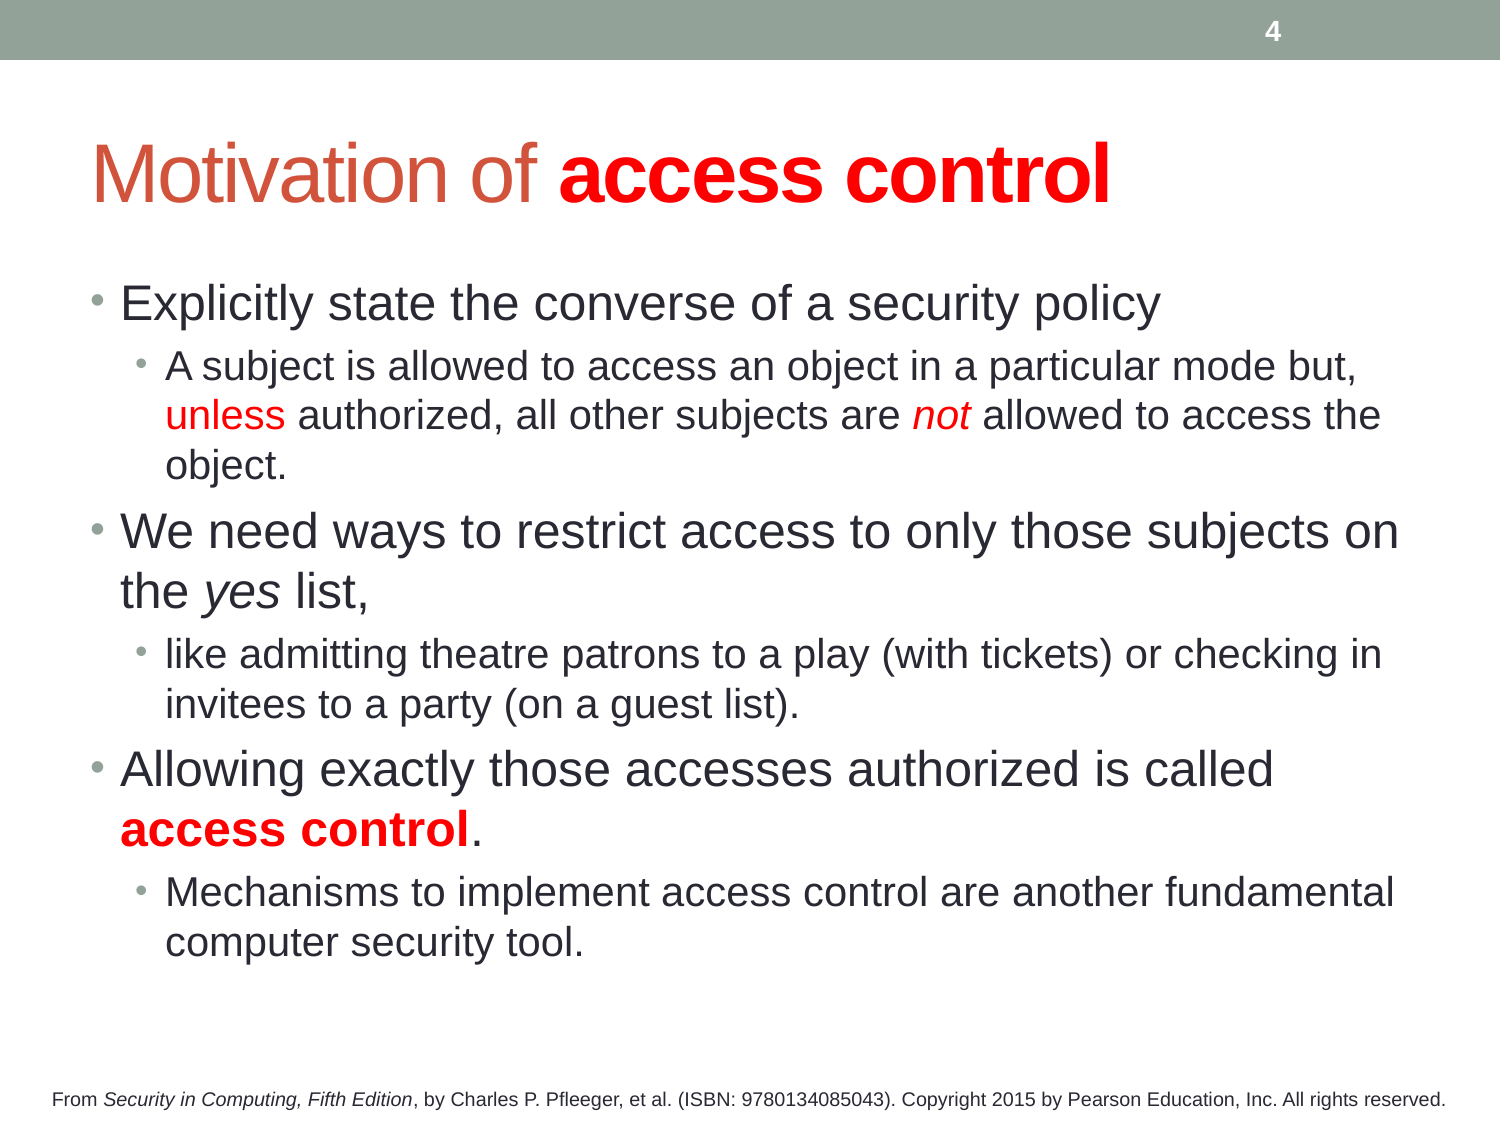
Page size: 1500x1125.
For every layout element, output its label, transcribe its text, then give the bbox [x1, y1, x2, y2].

list Explicitly state the converse of a security policy A subject is allowed to access an object in a particular mode but, unless authorized, all other subjects are not allowed to access the object. We need ways to restrict access to only those subjects on the yes list, like admitting theatre patrons to a play (with tickets) or checking in invitees to a party (on a guest list). Allowing exactly those accesses authorized is called access control. Mechanisms to implement access control are another fundamental computer security tool. [75, 262, 1425, 1063]
footer From Security in Computing, Fifth Edition, by Charles P. Pfleeger, et al. (ISBN: 9780134085043). Copyright 2015 by Pearson Education, Inc. All rights reserved. [0, 1071, 1500, 1125]
title Motivation of access control [75, 87, 1425, 250]
slide_number 4 [1250, 3, 1425, 57]
